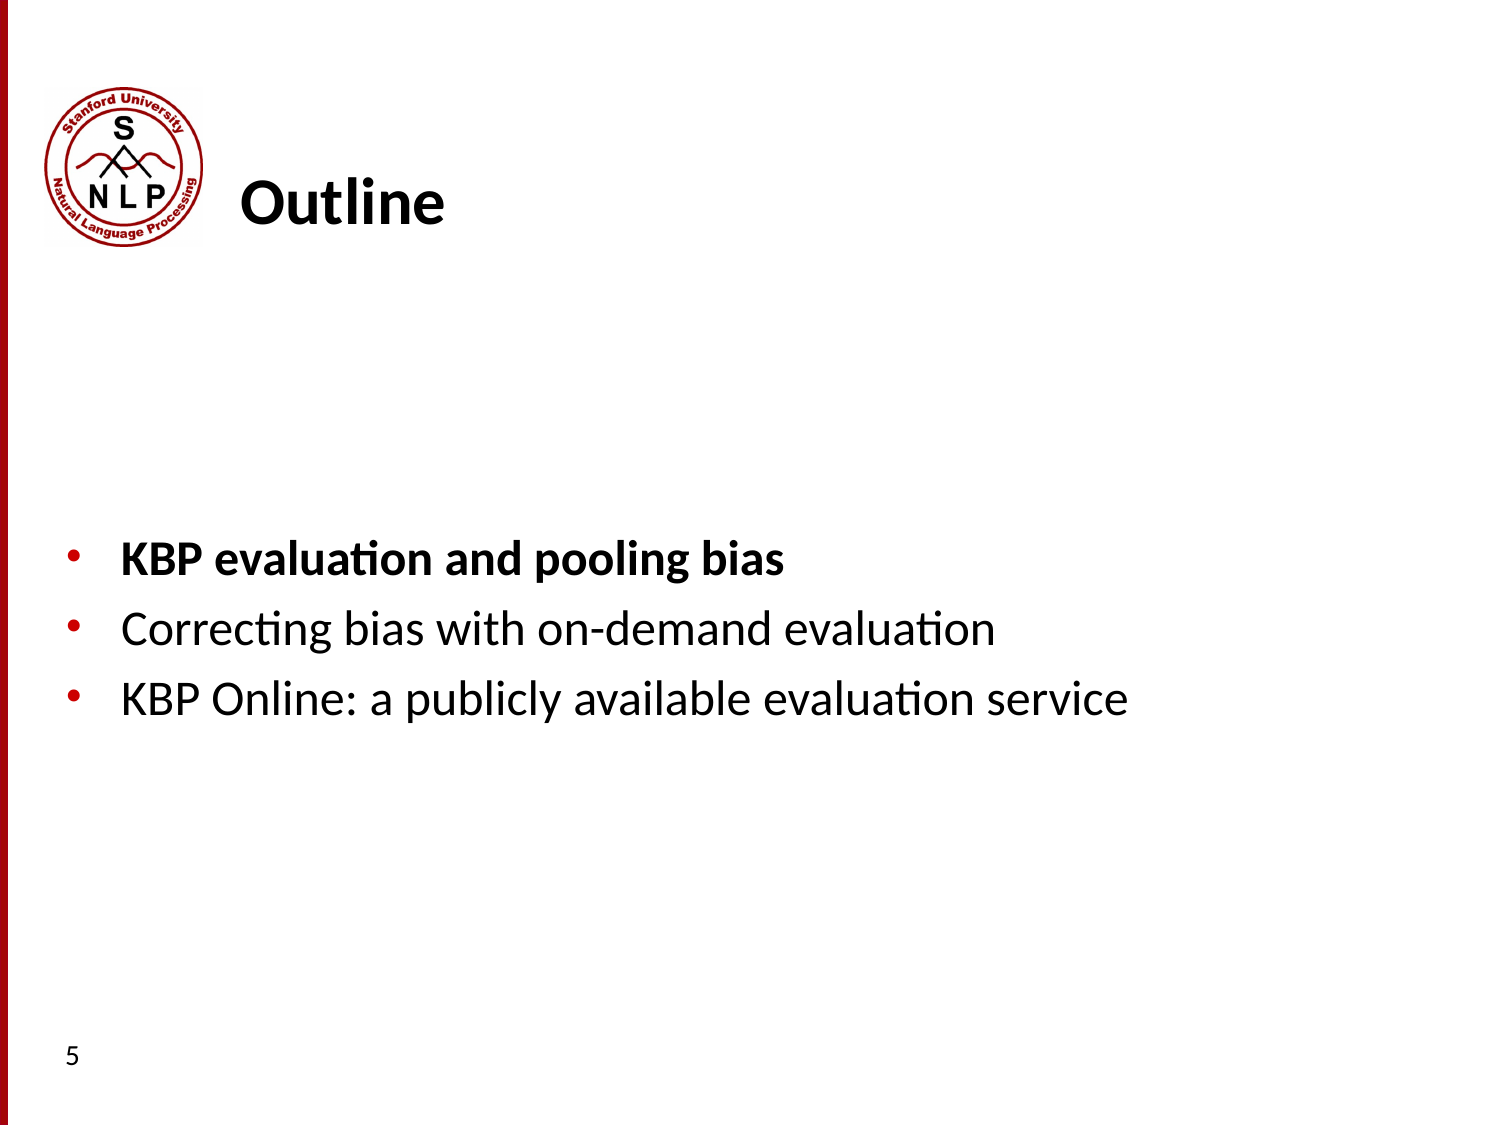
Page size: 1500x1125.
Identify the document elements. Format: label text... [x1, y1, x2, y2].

title Outline [225, 83, 1450, 246]
picture [44, 87, 203, 247]
slide_number 5 [49, 1028, 376, 1105]
list KBP evaluation and pooling bias Correcting bias with on-demand evaluation KBP Online: a publicly available evaluation service [50, 295, 1450, 1025]
